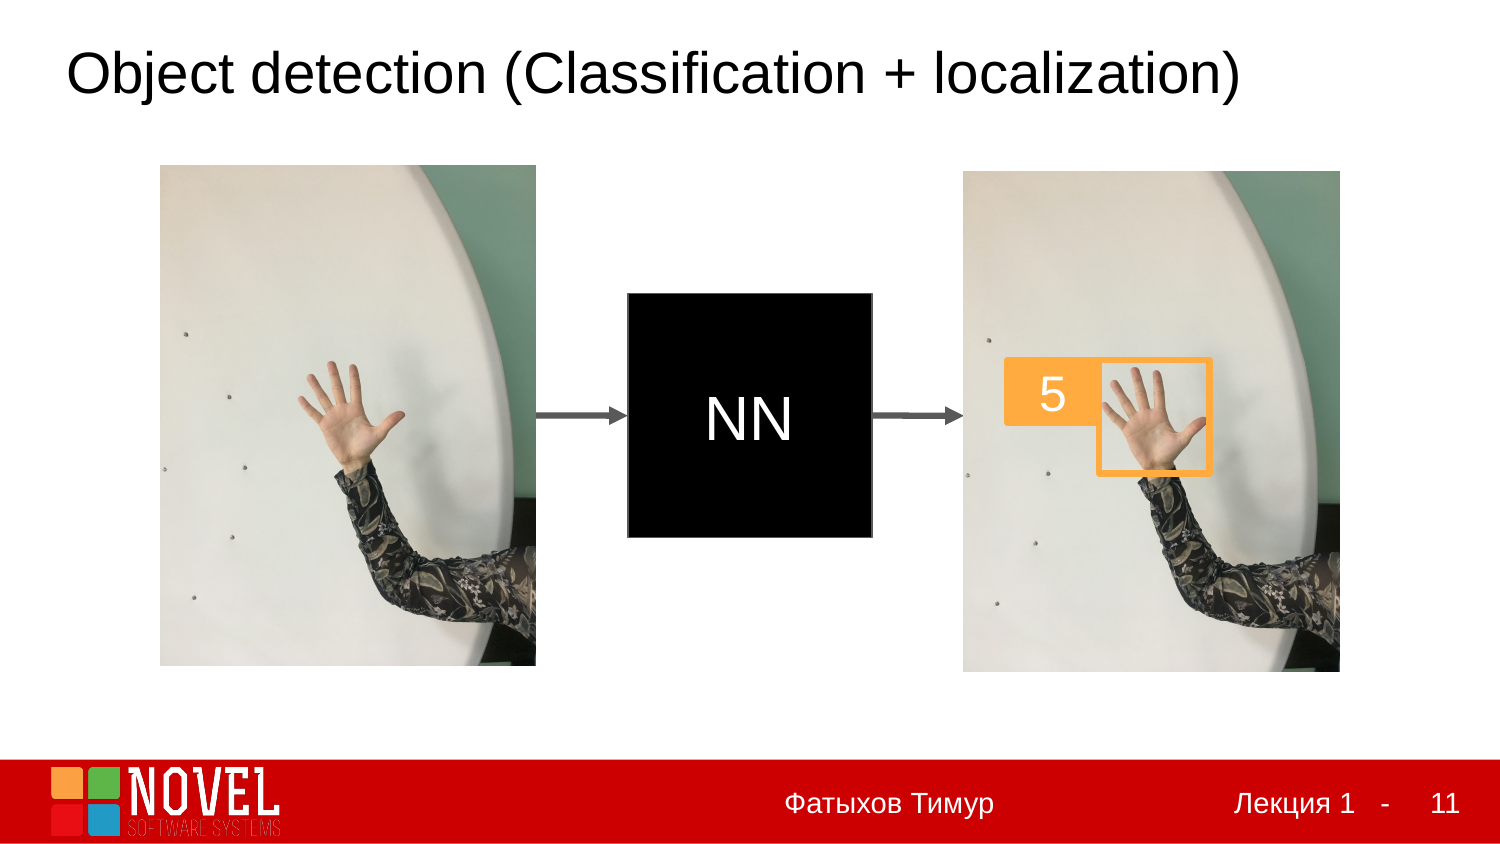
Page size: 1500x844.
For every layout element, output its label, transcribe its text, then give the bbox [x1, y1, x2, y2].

picture [963, 171, 1340, 673]
picture [160, 165, 537, 666]
text_box NN [627, 293, 873, 538]
slide_number ‹#› [1415, 759, 1500, 844]
picture [51, 767, 280, 836]
title Object detection (Classification + localization) [51, 20, 1449, 115]
